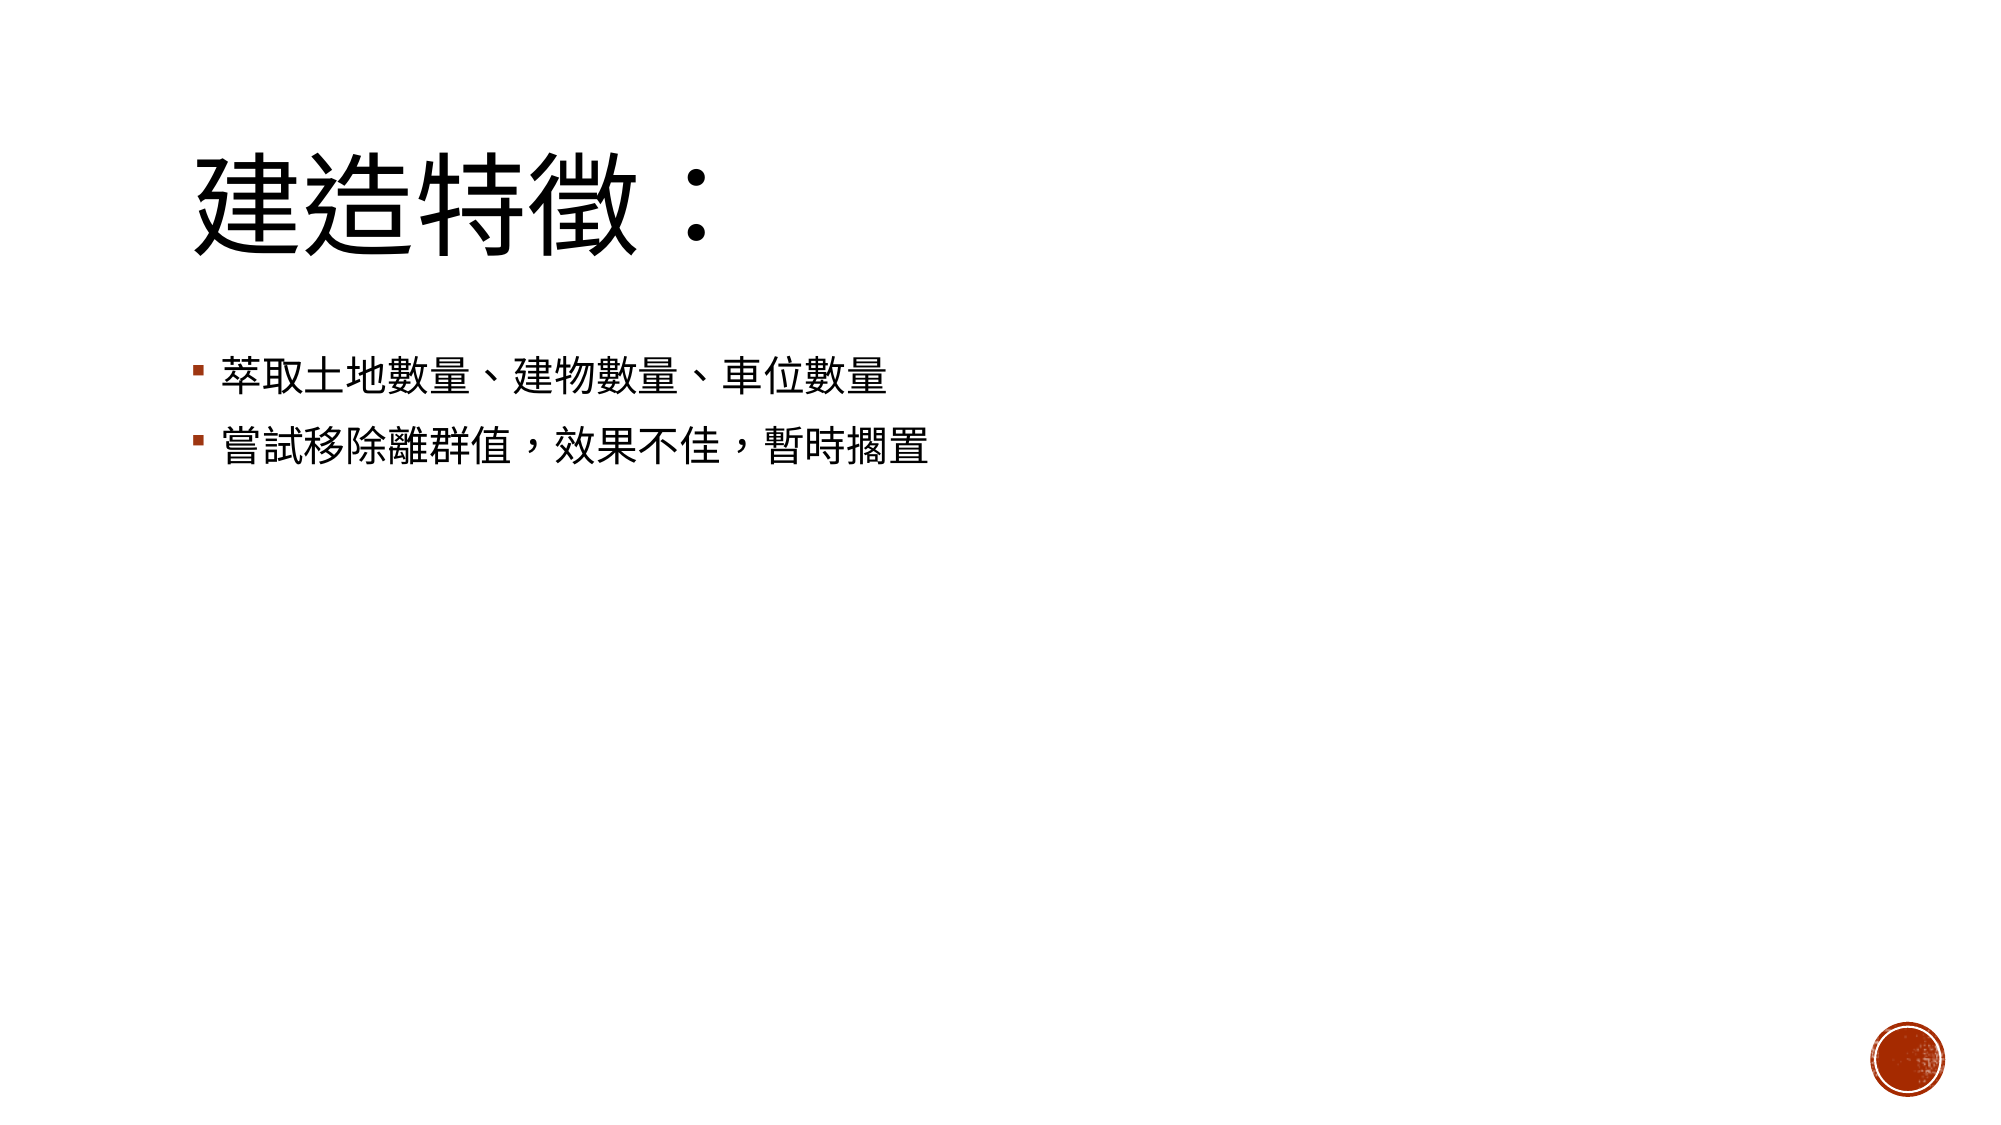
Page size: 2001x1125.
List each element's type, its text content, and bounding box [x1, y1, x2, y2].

title 建造特徵： [175, 79, 1826, 344]
list 萃取土地數量、建物數量、車位數量 嘗試移除離群值，效果不佳，暫時擱置 [175, 348, 1826, 1013]
